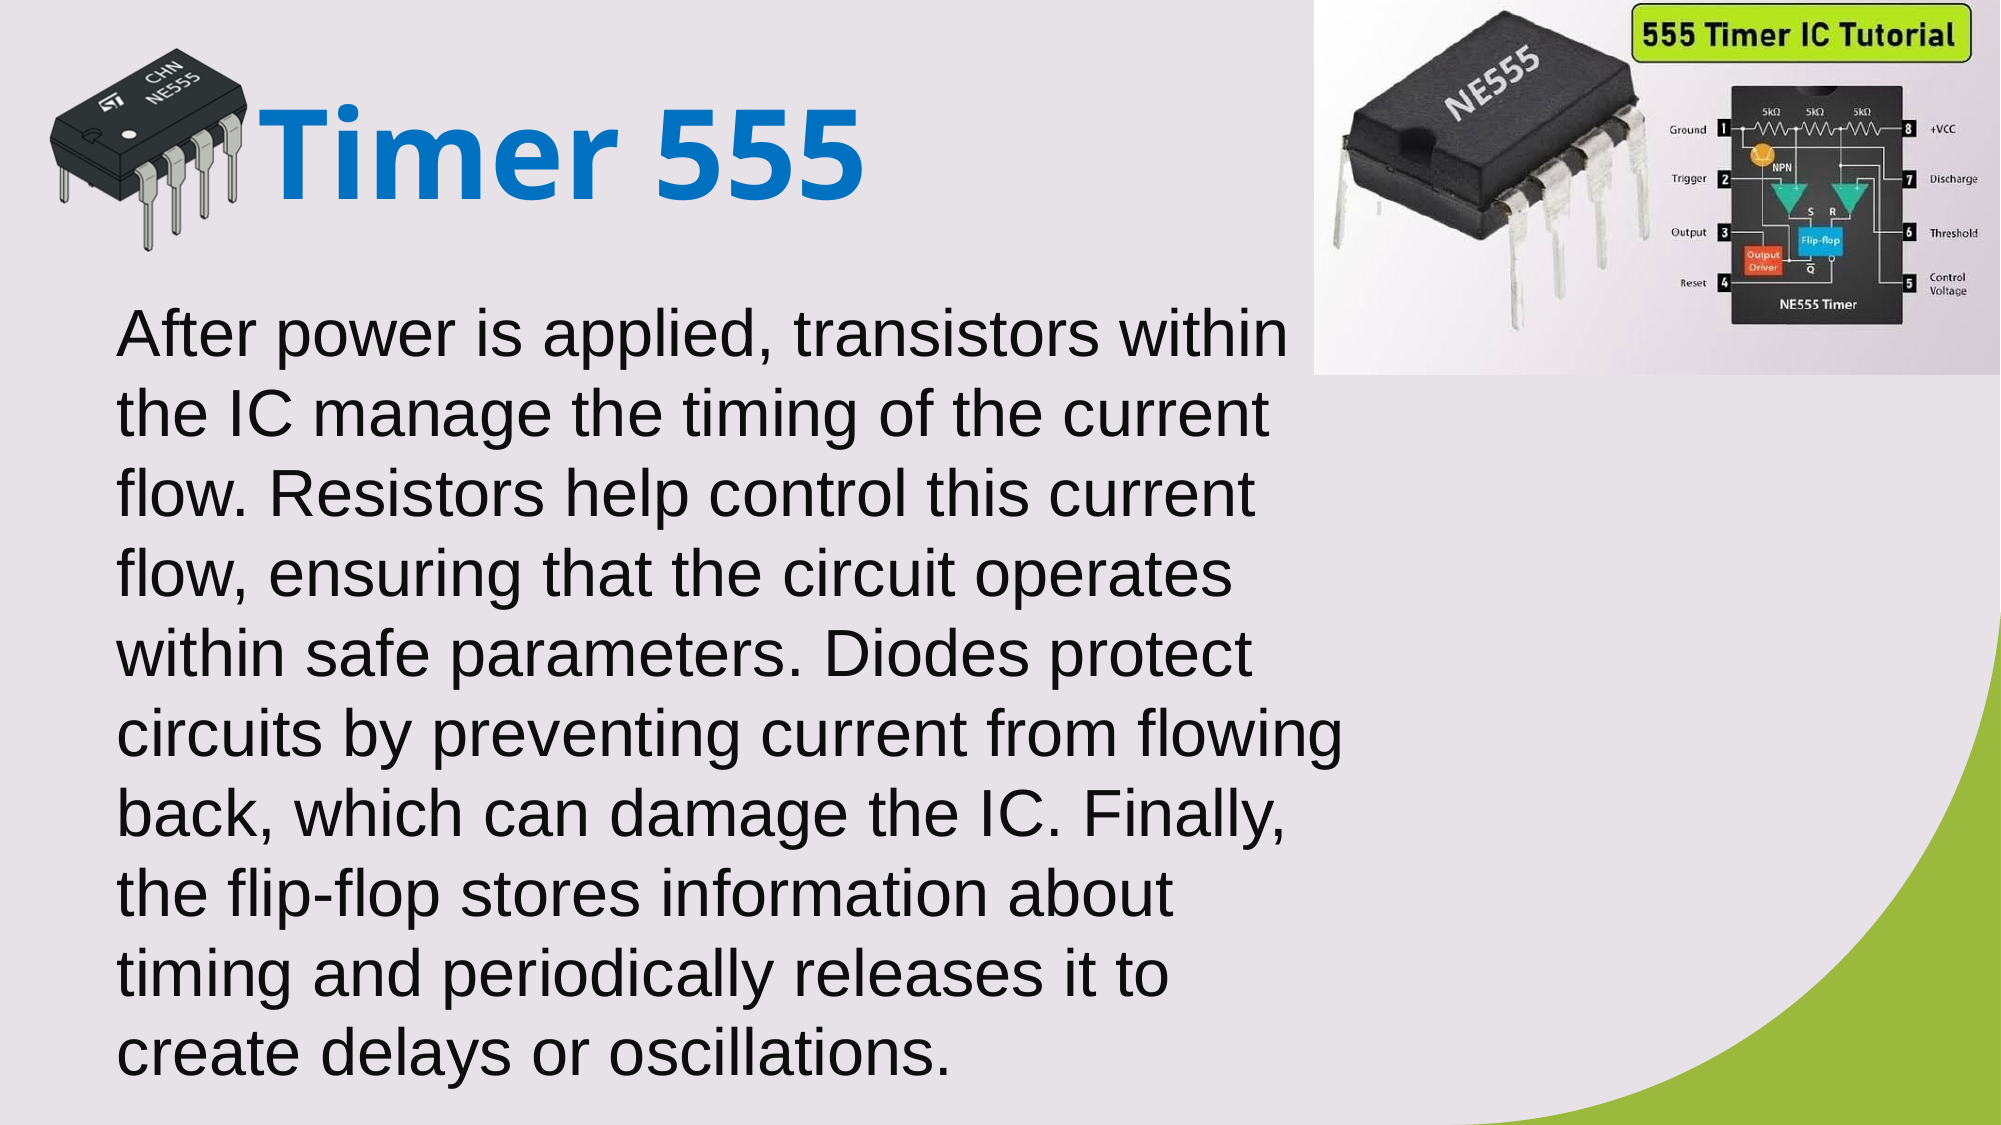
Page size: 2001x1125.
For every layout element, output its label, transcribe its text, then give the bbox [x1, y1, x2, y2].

text_box After power is applied, transistors within the IC manage the timing of the current flow. Resistors help control this current flow, ensuring that the circuit operates within safe parameters. Diodes protect circuits by preventing current from flowing back, which can damage the IC. Finally, the flip-flop stores information about timing and periodically releases it to create delays or oscillations. [101, 282, 1381, 1097]
picture [1314, 0, 2000, 375]
text_box Timer 555 [260, 67, 1193, 232]
picture [37, 39, 260, 261]
